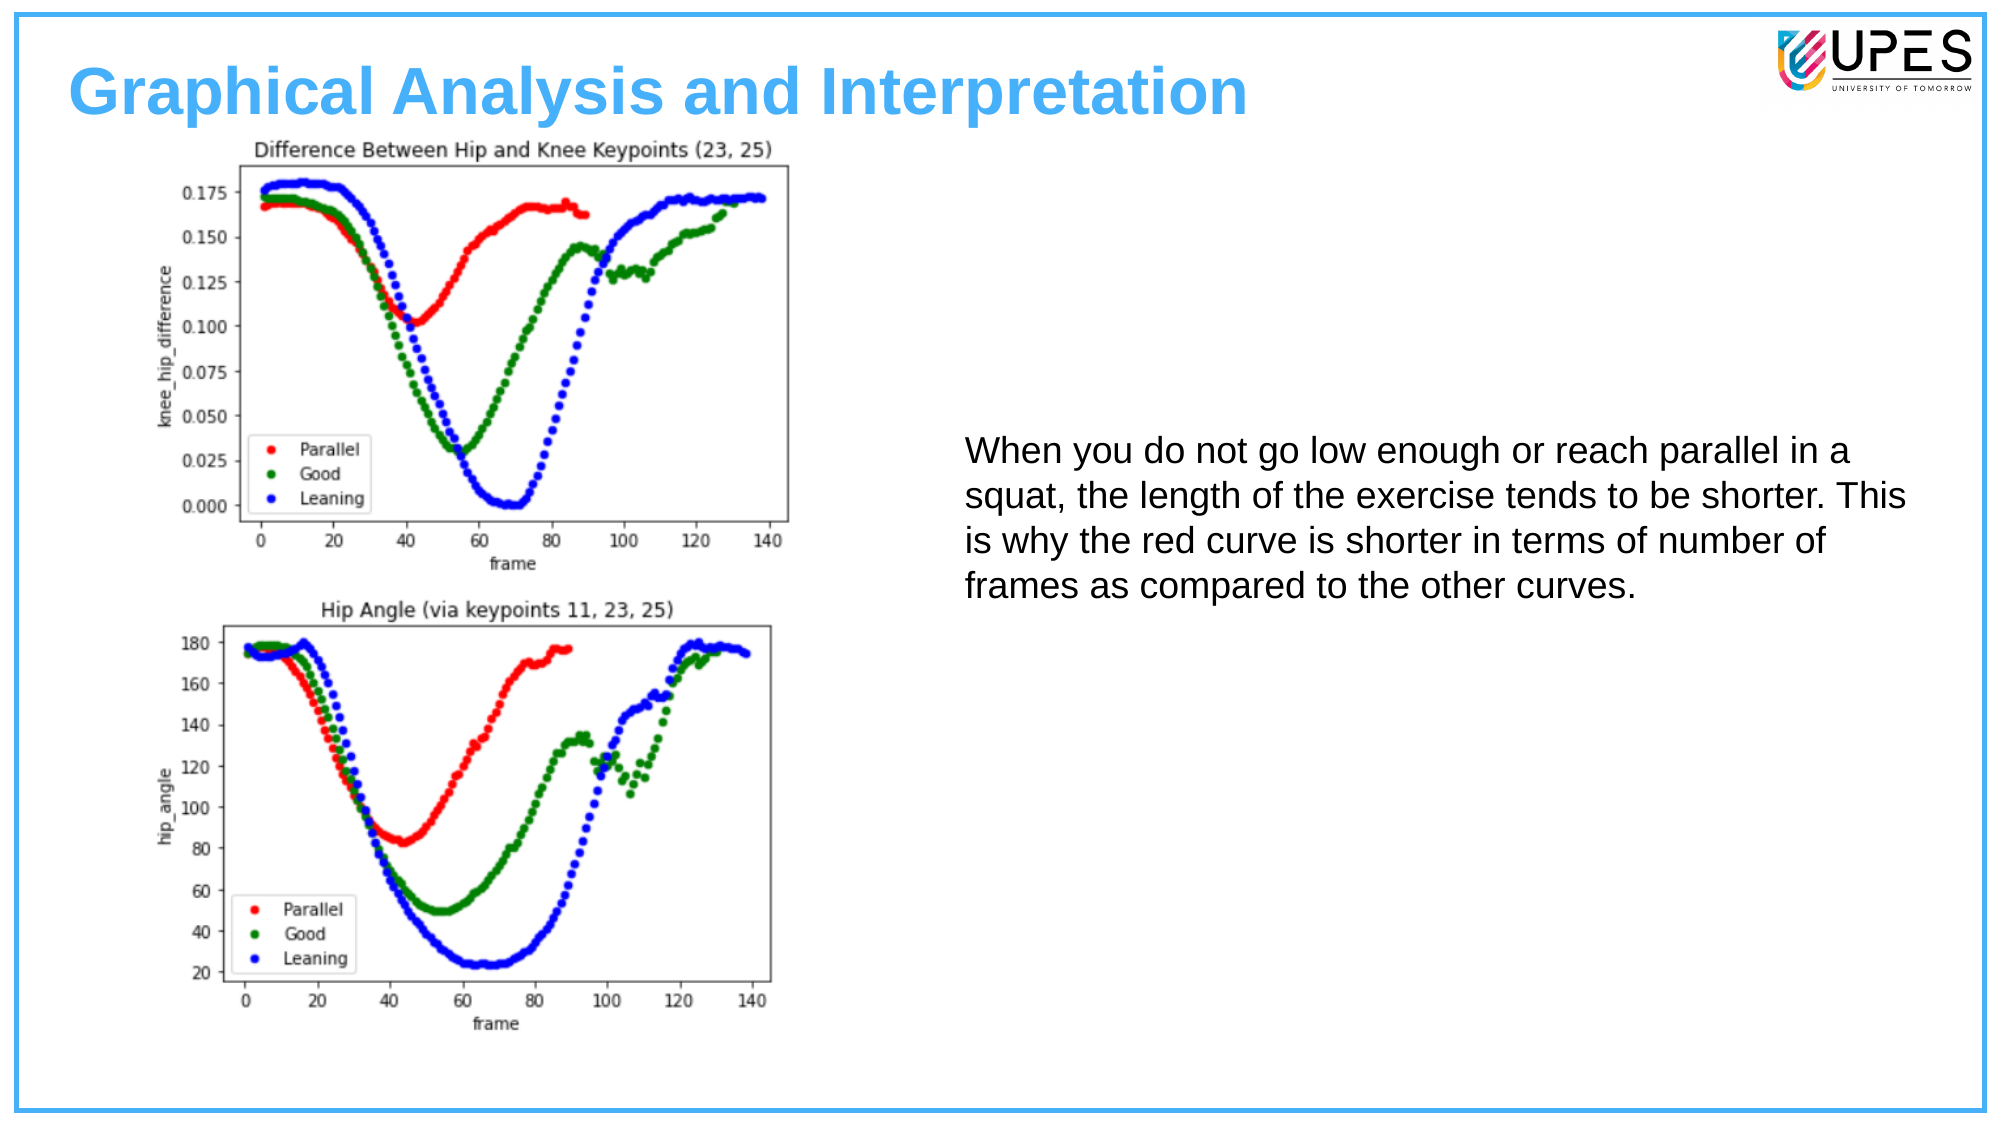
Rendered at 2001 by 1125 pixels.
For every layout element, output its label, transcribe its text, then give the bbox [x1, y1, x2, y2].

picture [112, 136, 1030, 1061]
text_box Graphical Analysis and Interpretation [53, 40, 1289, 136]
picture [1758, 20, 1978, 110]
text_box When you do not go low enough or reach parallel in a squat, the length of the exercise tends to be shorter. This is why the red curve is shorter in terms of number of frames as compared to the other curves. [1034, 410, 1941, 621]
